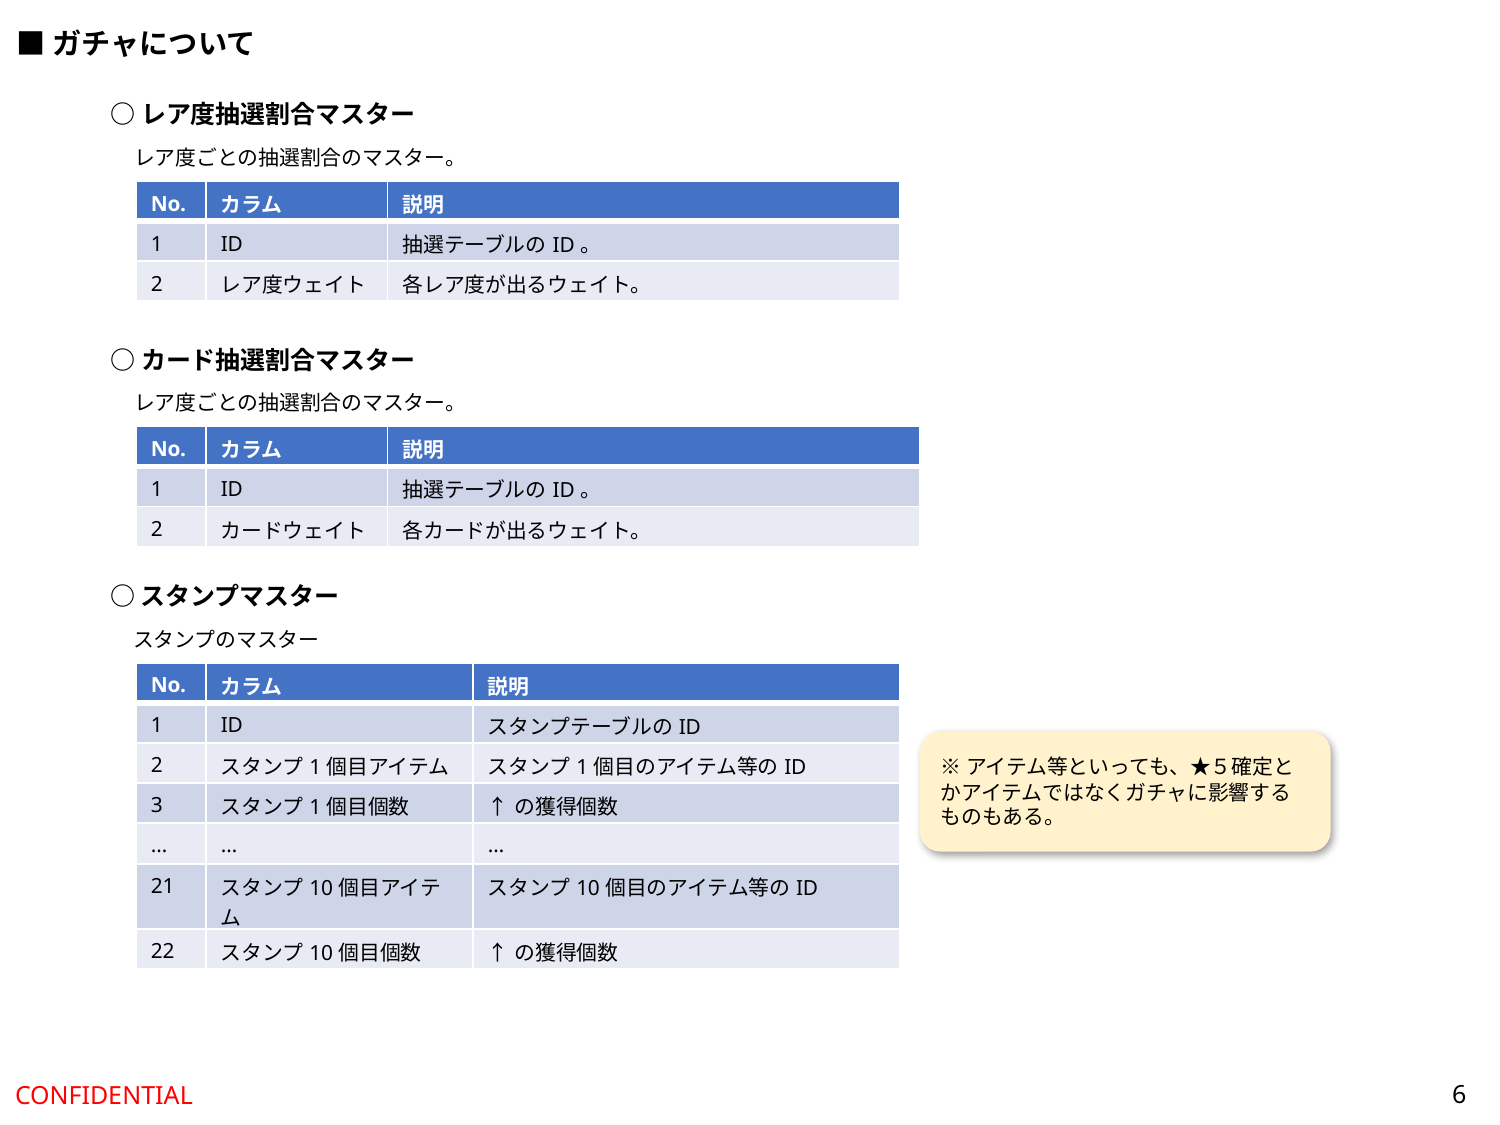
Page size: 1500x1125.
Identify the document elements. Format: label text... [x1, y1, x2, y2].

footer CONFIDENTIAL [0, 1065, 507, 1125]
table_cell スタンプ1個目アイテム [207, 744, 472, 782]
table_cell … [474, 824, 899, 863]
text_box ○カード抽選割合マスター [95, 336, 431, 382]
text_box ※アイテム等といっても、★５確定とかアイテムではなくガチャに影響するものもある。 [918, 730, 1332, 853]
text_box ■ガチャについて [1, 17, 271, 68]
table_cell スタンプ1個目個数 [207, 784, 472, 822]
table_header 説明 [388, 427, 919, 464]
table_header カラム [207, 182, 387, 218]
table_header No. [137, 427, 205, 464]
text_box レア度ごとの抽選割合のマスター。 [119, 137, 481, 177]
table_cell 1 [137, 224, 205, 260]
table_header 説明 [474, 664, 899, 700]
table_cell スタンプ10個目のアイテム等のID [474, 865, 899, 928]
table_cell 1 [137, 469, 205, 506]
table_cell 21 [137, 865, 205, 928]
table_cell 抽選テーブルのID。 [388, 469, 919, 506]
table_cell カードウェイト [207, 507, 387, 546]
table_cell レア度ウェイト [207, 262, 387, 300]
table_cell 2 [137, 744, 205, 782]
table_cell ID [207, 469, 387, 506]
text_box ○レア度抽選割合マスター [95, 91, 431, 137]
table_header カラム [207, 664, 472, 700]
table_cell 2 [137, 262, 205, 300]
table_header No. [137, 182, 205, 218]
table_cell 1 [137, 706, 205, 742]
table_cell … [207, 824, 472, 863]
slide_number 6 [1143, 1065, 1482, 1125]
table_cell スタンプ10個目アイテム [207, 865, 472, 928]
table_cell ID [207, 224, 387, 260]
table_cell 3 [137, 784, 205, 822]
table_cell ↑の獲得個数 [474, 784, 899, 822]
table_cell … [137, 824, 205, 863]
table_cell 各レア度が出るウェイト。 [388, 262, 899, 300]
table_cell ↑の獲得個数 [474, 930, 899, 968]
table_cell 各カードが出るウェイト。 [388, 507, 919, 546]
table_header No. [137, 664, 205, 700]
table_cell 2 [137, 507, 205, 546]
text_box スタンプのマスター [118, 619, 335, 659]
table_cell 22 [137, 930, 205, 968]
text_box ○スタンプマスター [95, 573, 355, 619]
table_cell ID [207, 706, 472, 742]
table_cell スタンプテーブルのID [474, 706, 899, 742]
table_cell スタンプ10個目個数 [207, 930, 472, 968]
table_header 説明 [388, 182, 899, 218]
table_cell スタンプ1個目のアイテム等のID [474, 744, 899, 782]
table_header カラム [207, 427, 387, 464]
text_box レア度ごとの抽選割合のマスター。 [119, 382, 481, 423]
table_cell 抽選テーブルのID。 [388, 224, 899, 260]
